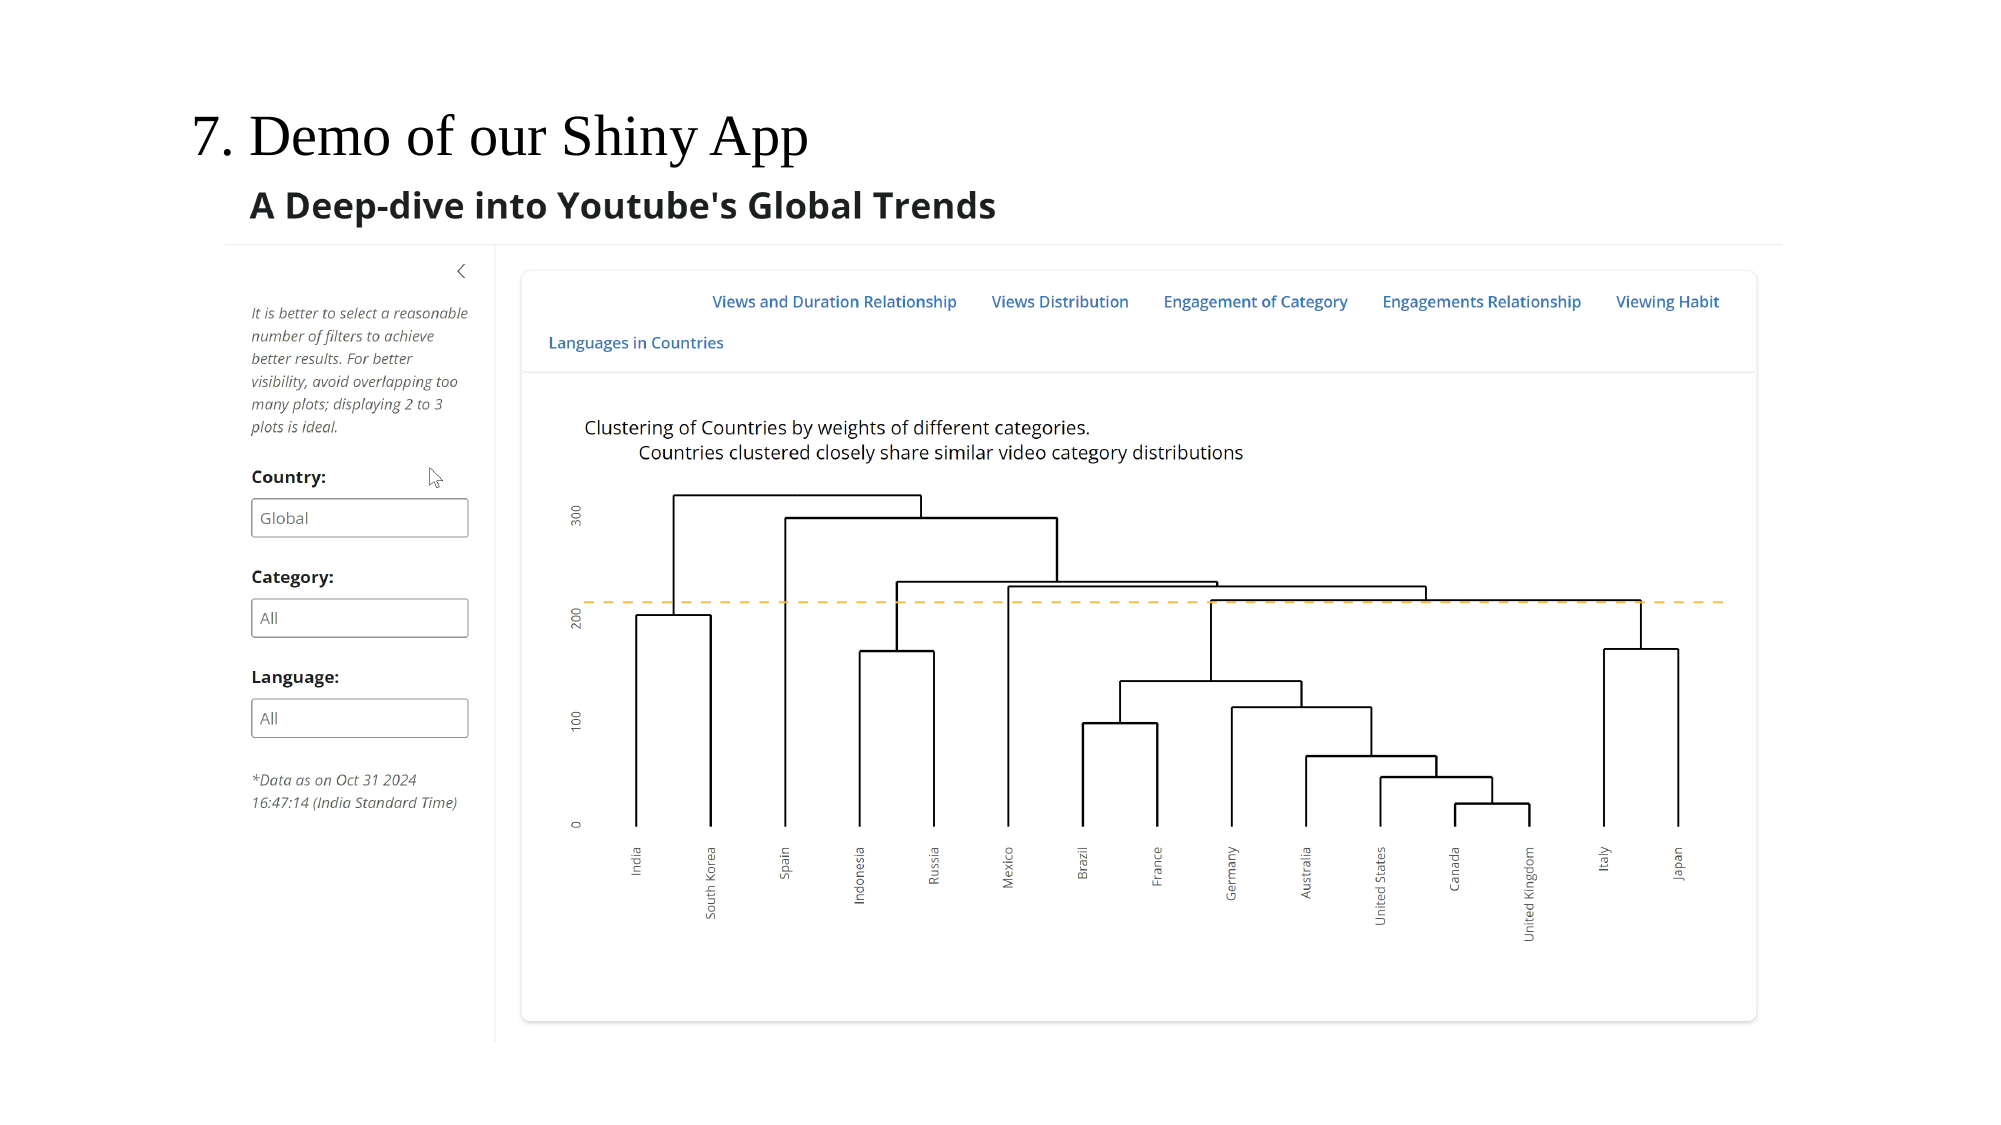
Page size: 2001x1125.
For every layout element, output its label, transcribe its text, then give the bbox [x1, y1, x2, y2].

text_box 7. Demo of our Shiny App [176, 90, 826, 175]
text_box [224, 179, 1783, 1043]
